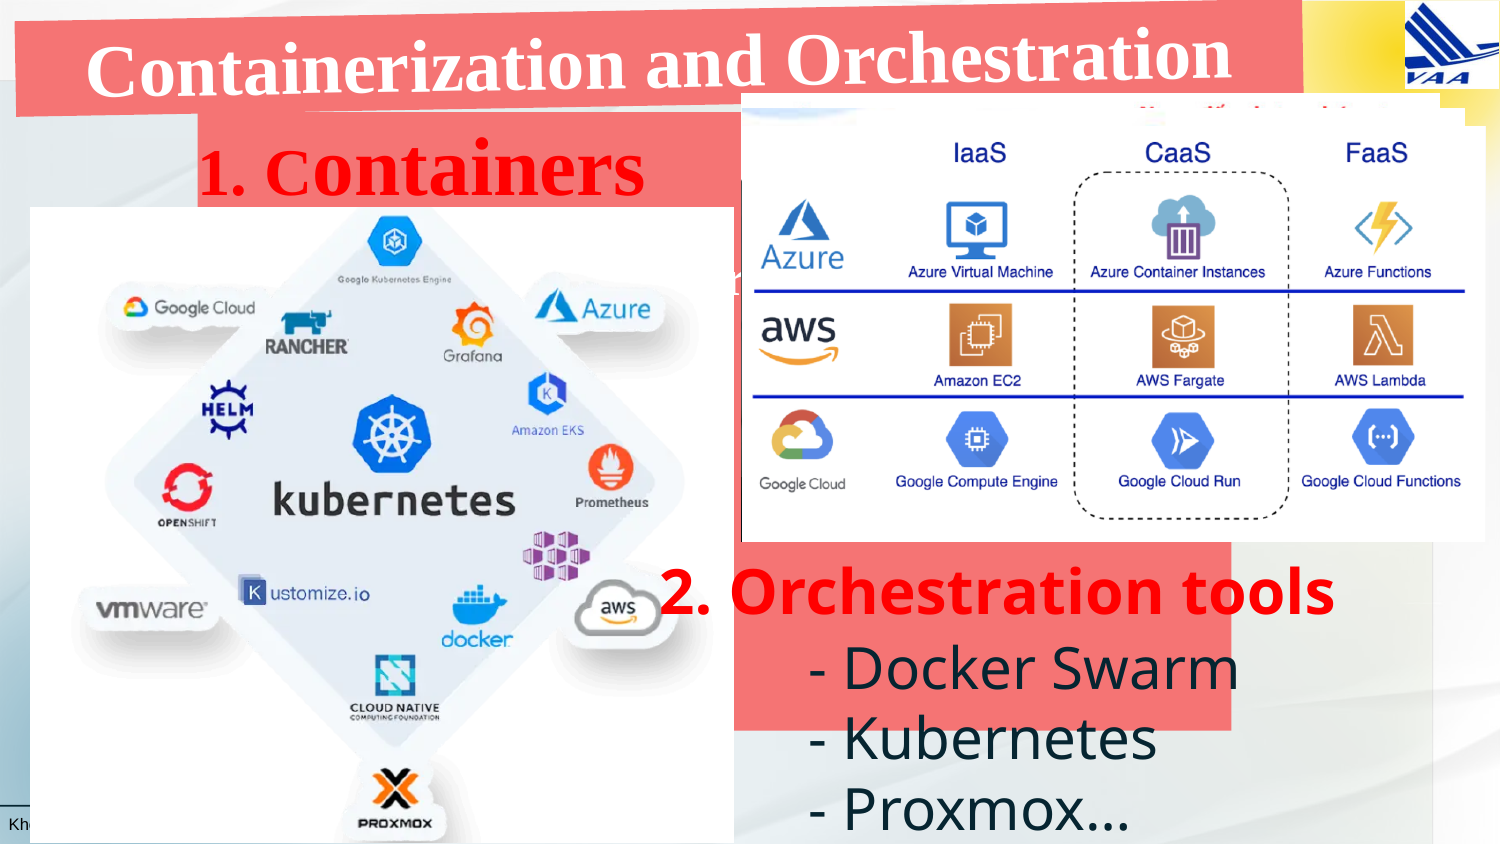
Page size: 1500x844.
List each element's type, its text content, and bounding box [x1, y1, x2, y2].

picture [30, 207, 734, 844]
picture [1405, 1, 1499, 89]
picture [741, 92, 1486, 542]
text_box 2. Orchestration tools - Docker Swarm - Kubernetes - Proxmox… [737, 476, 1500, 843]
title Containerization and Orchestration [14, 0, 1304, 117]
title 1. Containers - Docker container - LXC… [197, 112, 735, 206]
